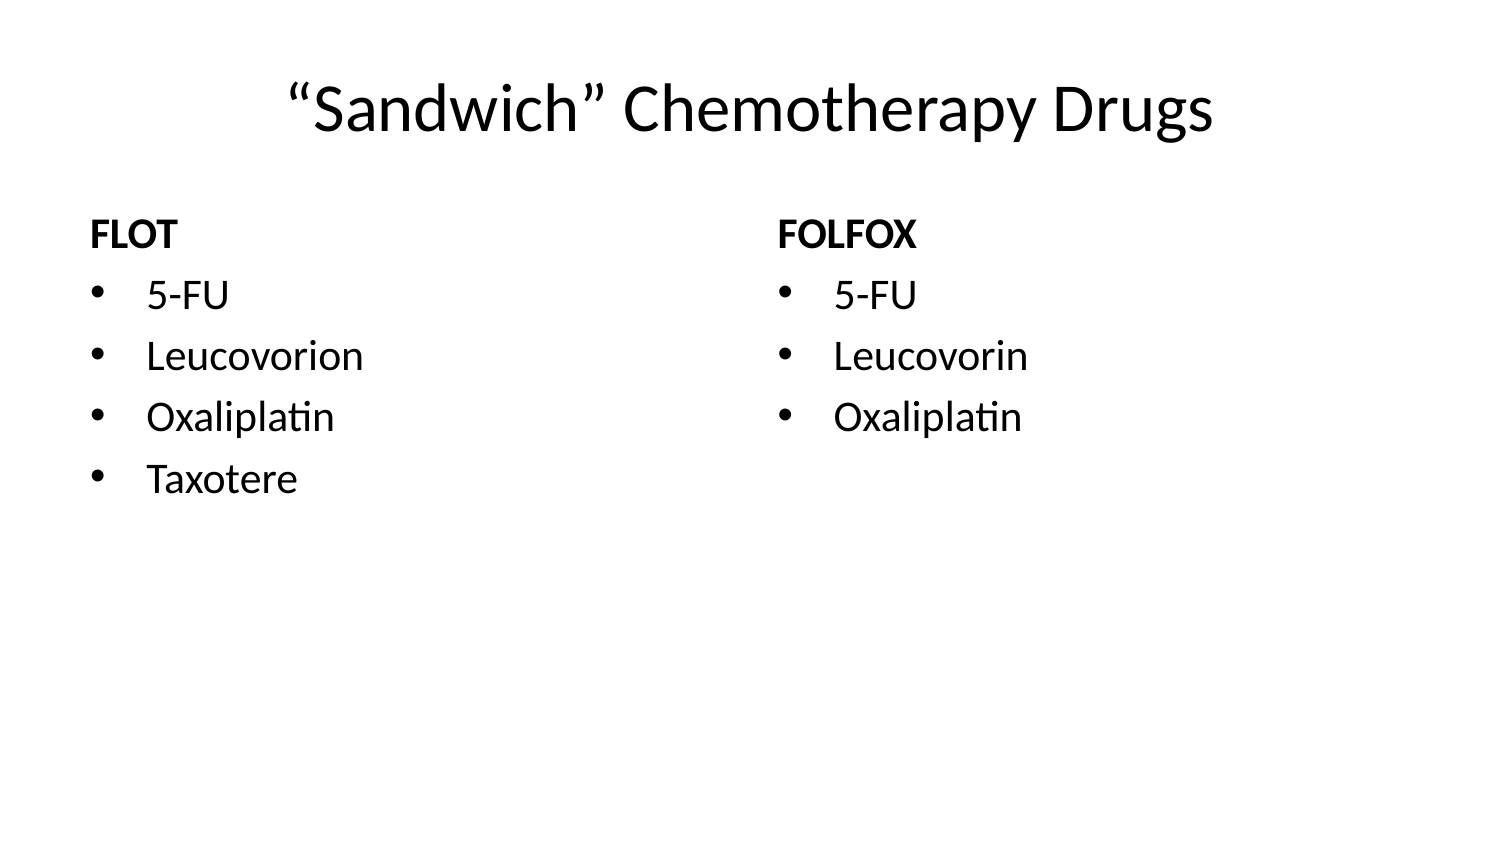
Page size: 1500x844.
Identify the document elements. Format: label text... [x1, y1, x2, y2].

list FLOT 5-FU Leucovorion Oxaliplatin Taxotere [75, 196, 738, 754]
list FOLFOX 5-FU Leucovorin Oxaliplatin [762, 196, 1425, 754]
title “Sandwich” Chemotherapy Drugs [75, 33, 1425, 175]
